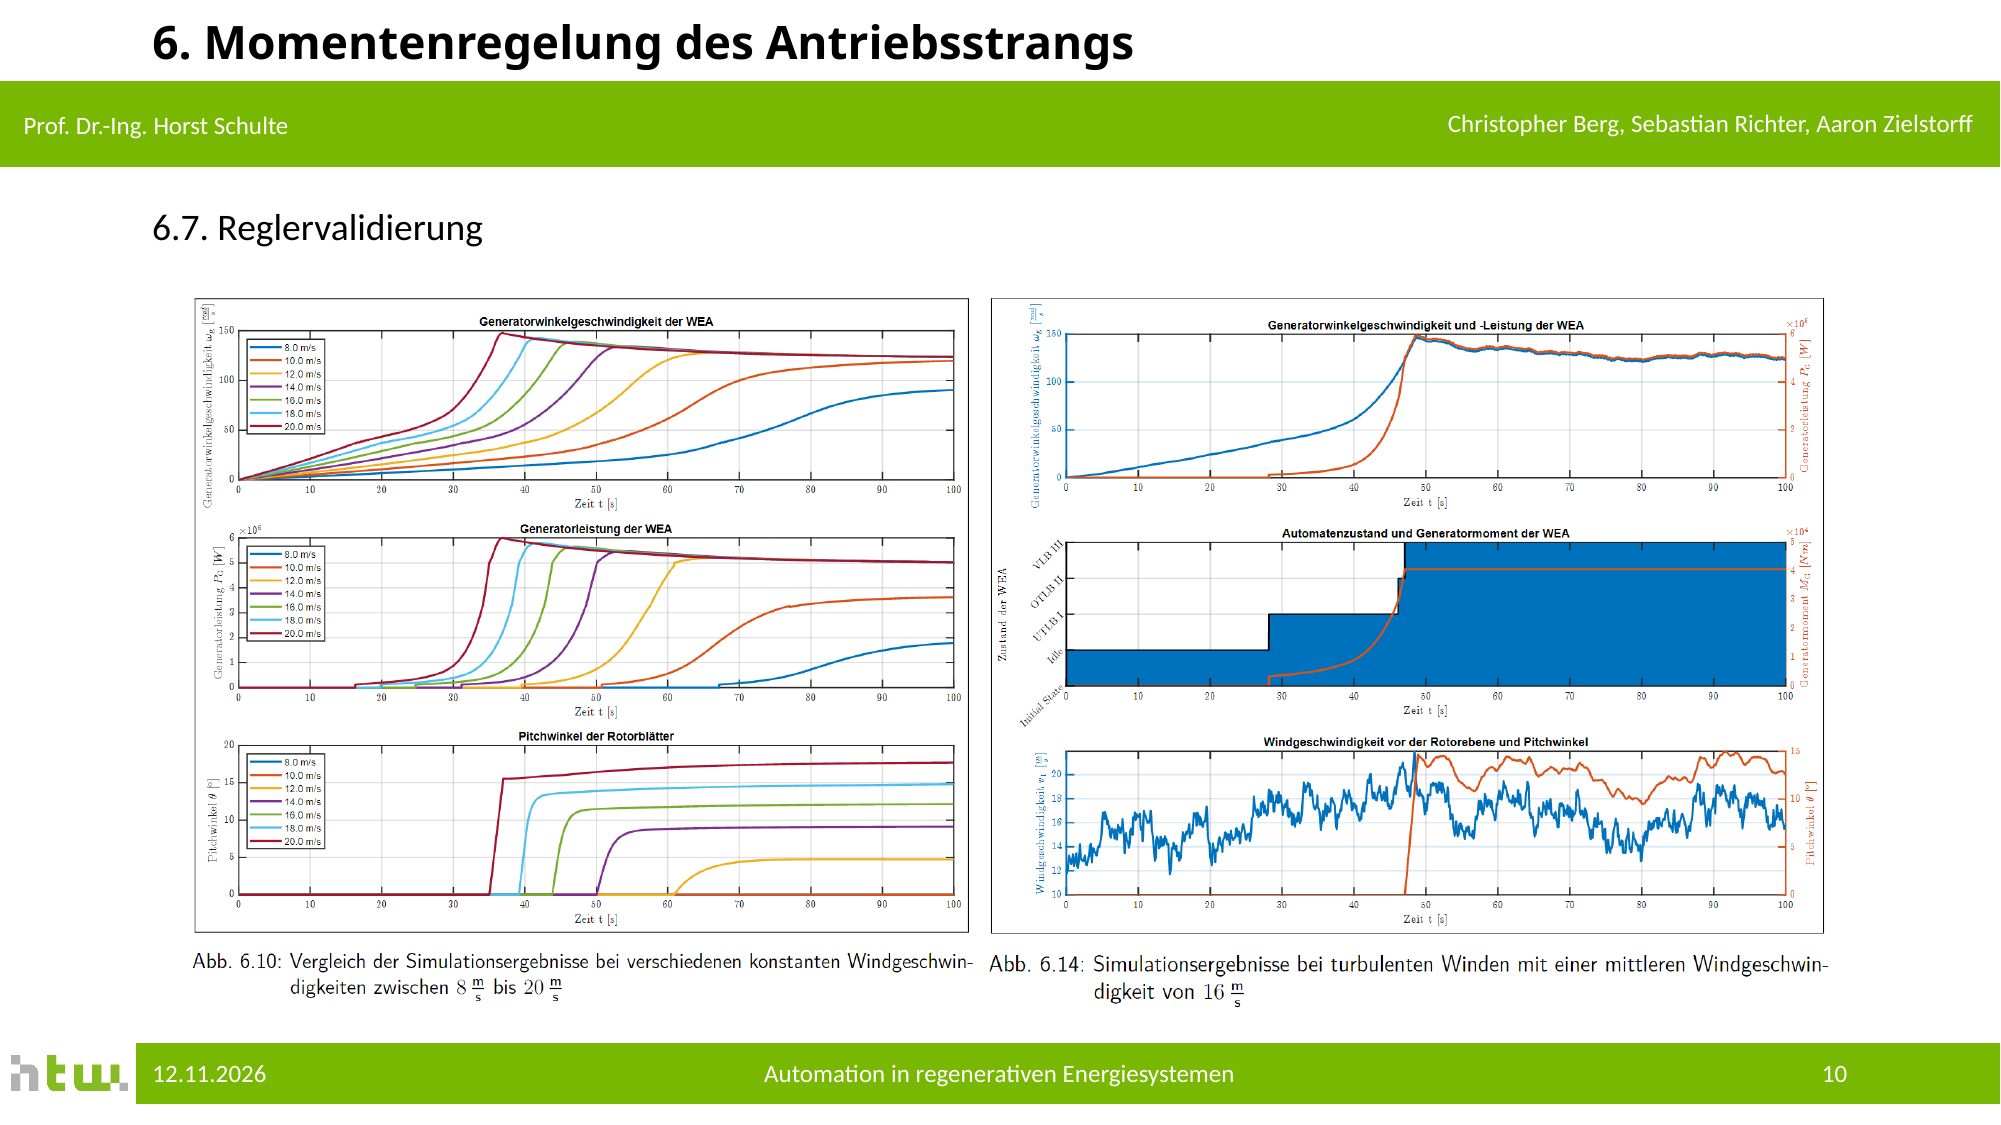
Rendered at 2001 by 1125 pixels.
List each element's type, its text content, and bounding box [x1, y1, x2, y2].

text_box Christopher Berg, Sebastian Richter, Aaron Zielstorff [1433, 100, 2000, 146]
picture [11, 1055, 128, 1091]
footer Automation in regenerativen Energiesystemen [662, 1042, 1338, 1103]
text_box Prof. Dr.-Ing. Horst Schulte [8, 101, 576, 147]
slide_number 10 [1412, 1042, 1863, 1103]
text_box [136, 1043, 2000, 1104]
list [179, 291, 980, 1006]
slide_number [137, 1042, 588, 1103]
title 6. Momentenregelung des Antriebsstrangs [137, 12, 1863, 78]
text_box 6.7. Reglervalidierung [137, 195, 1863, 256]
text_box [0, 81, 2000, 167]
picture [980, 288, 1835, 1013]
